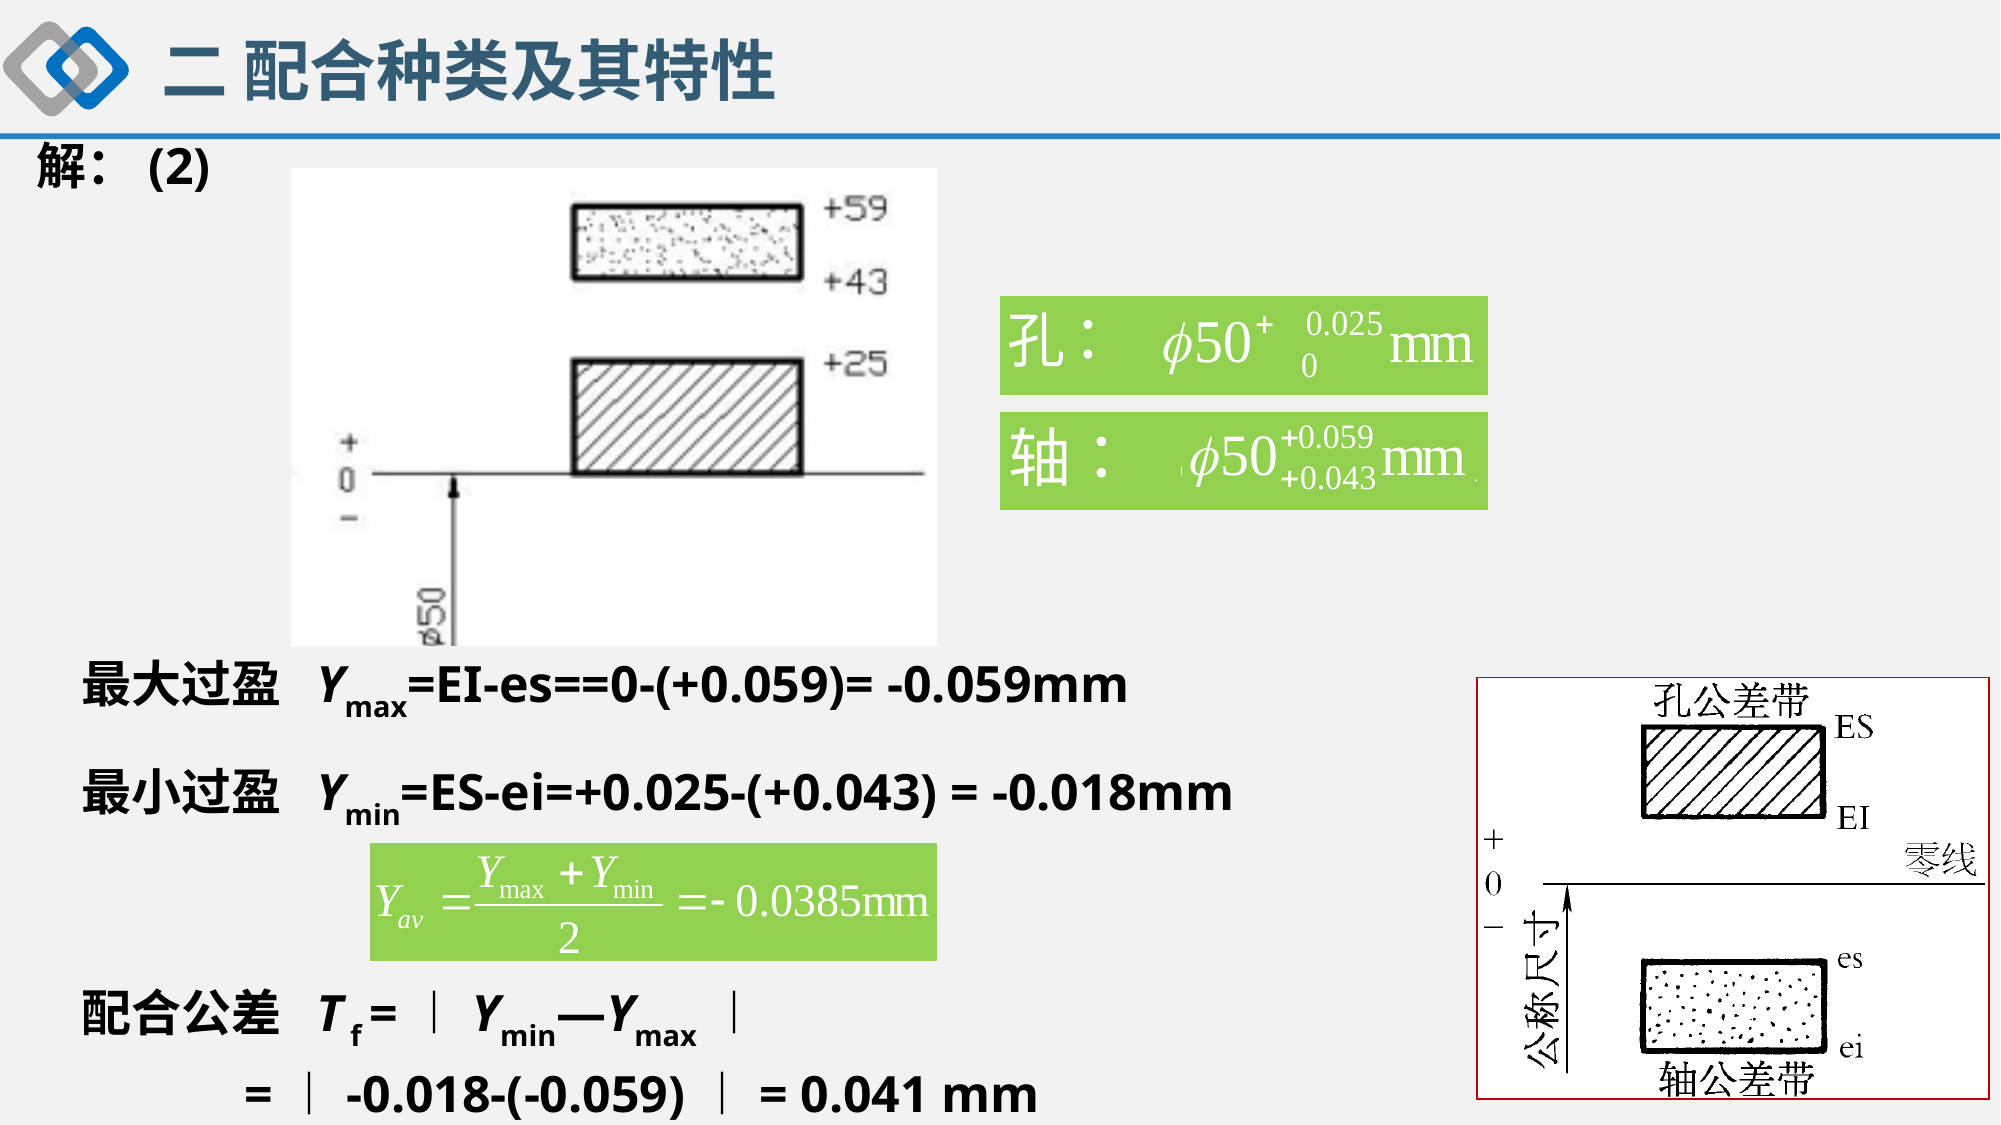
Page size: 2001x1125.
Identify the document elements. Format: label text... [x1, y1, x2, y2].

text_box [999, 411, 1489, 511]
text_box 解：(2) 最大过盈 Ymax=EI-es==0-(+0.059)= -0.059mm 最小过盈 Ymin=ES-ei=+0.025-(+0.043) = -0.018mm 配合公差 T f =︱Ymin—Ymax︱ =︱-0.018-(-0.059)︱= 0.041 mm [21, 127, 1522, 865]
picture [1477, 678, 1989, 1099]
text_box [999, 296, 1489, 395]
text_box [369, 842, 938, 962]
picture [290, 168, 938, 646]
text_box 二 配合种类及其特性 [146, 0, 1038, 144]
